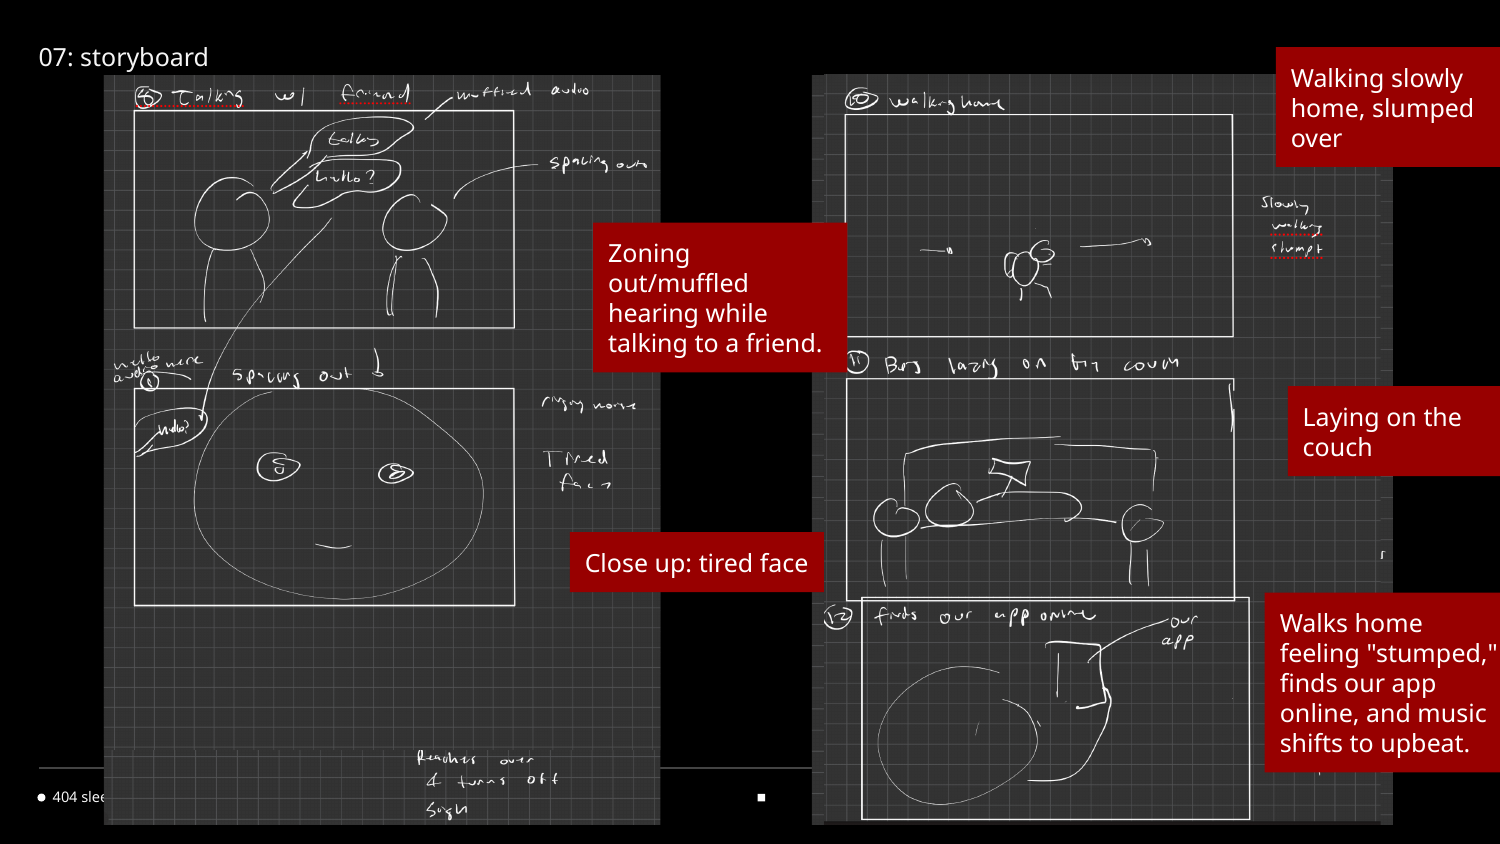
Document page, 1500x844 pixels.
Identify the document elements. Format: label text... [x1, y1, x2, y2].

subtitle 07: storyboard [38, 37, 510, 75]
text_box Zoning out/muffled hearing while talking to a friend. [667, 222, 806, 373]
picture [103, 74, 661, 825]
subtitle 404 sleep not found [52, 767, 98, 806]
text_box Close up: tired face [667, 532, 806, 593]
text_box Walks home feeling "stumped," finds our app online, and music shifts to upbeat. [1398, 592, 1500, 773]
text_box Walking slowly home, slumped over [1275, 47, 1500, 167]
picture [811, 74, 1394, 825]
text_box Laying on the couch [1398, 386, 1500, 477]
